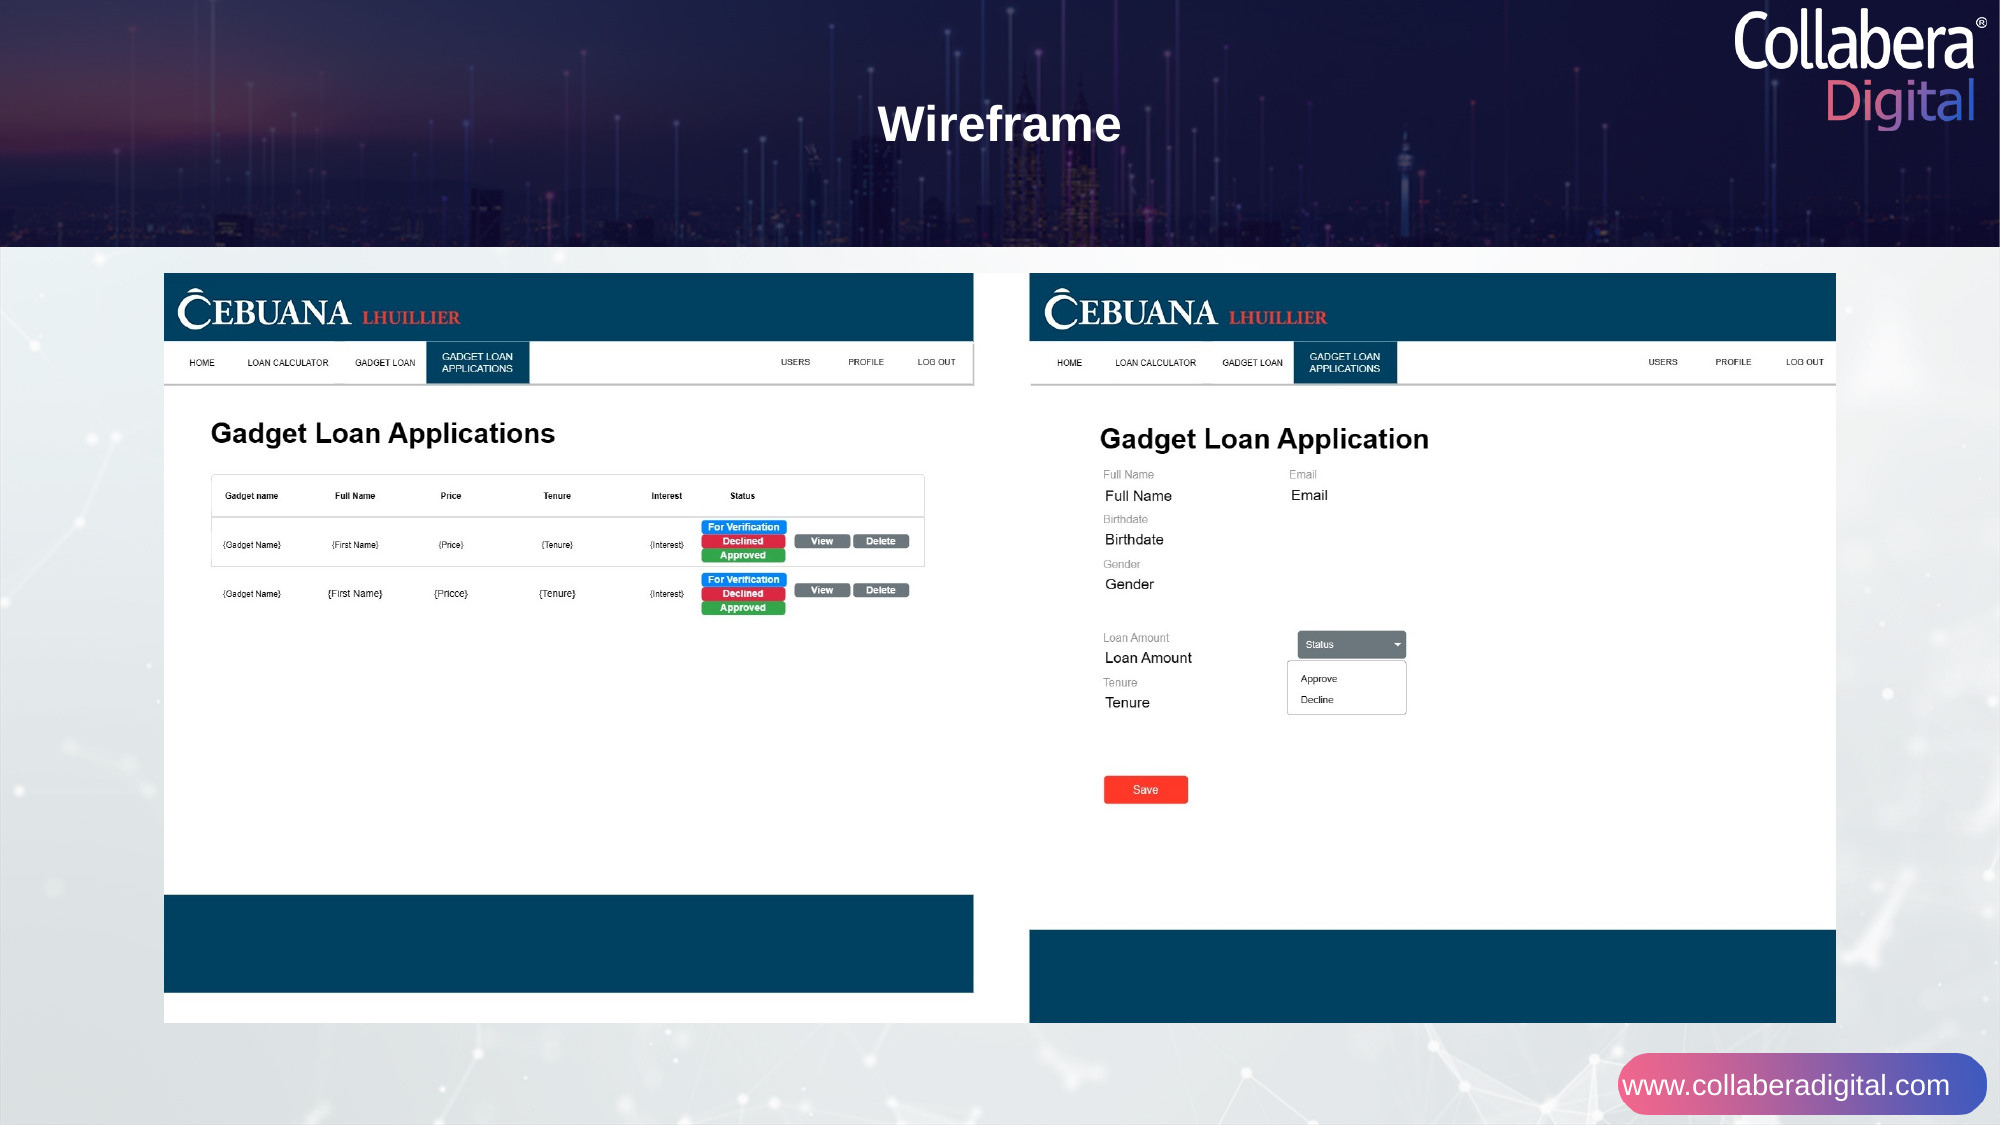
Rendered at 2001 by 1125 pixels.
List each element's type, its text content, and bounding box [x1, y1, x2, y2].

text_box Wireframe [692, 84, 1307, 160]
picture [0, 0, 2000, 1125]
